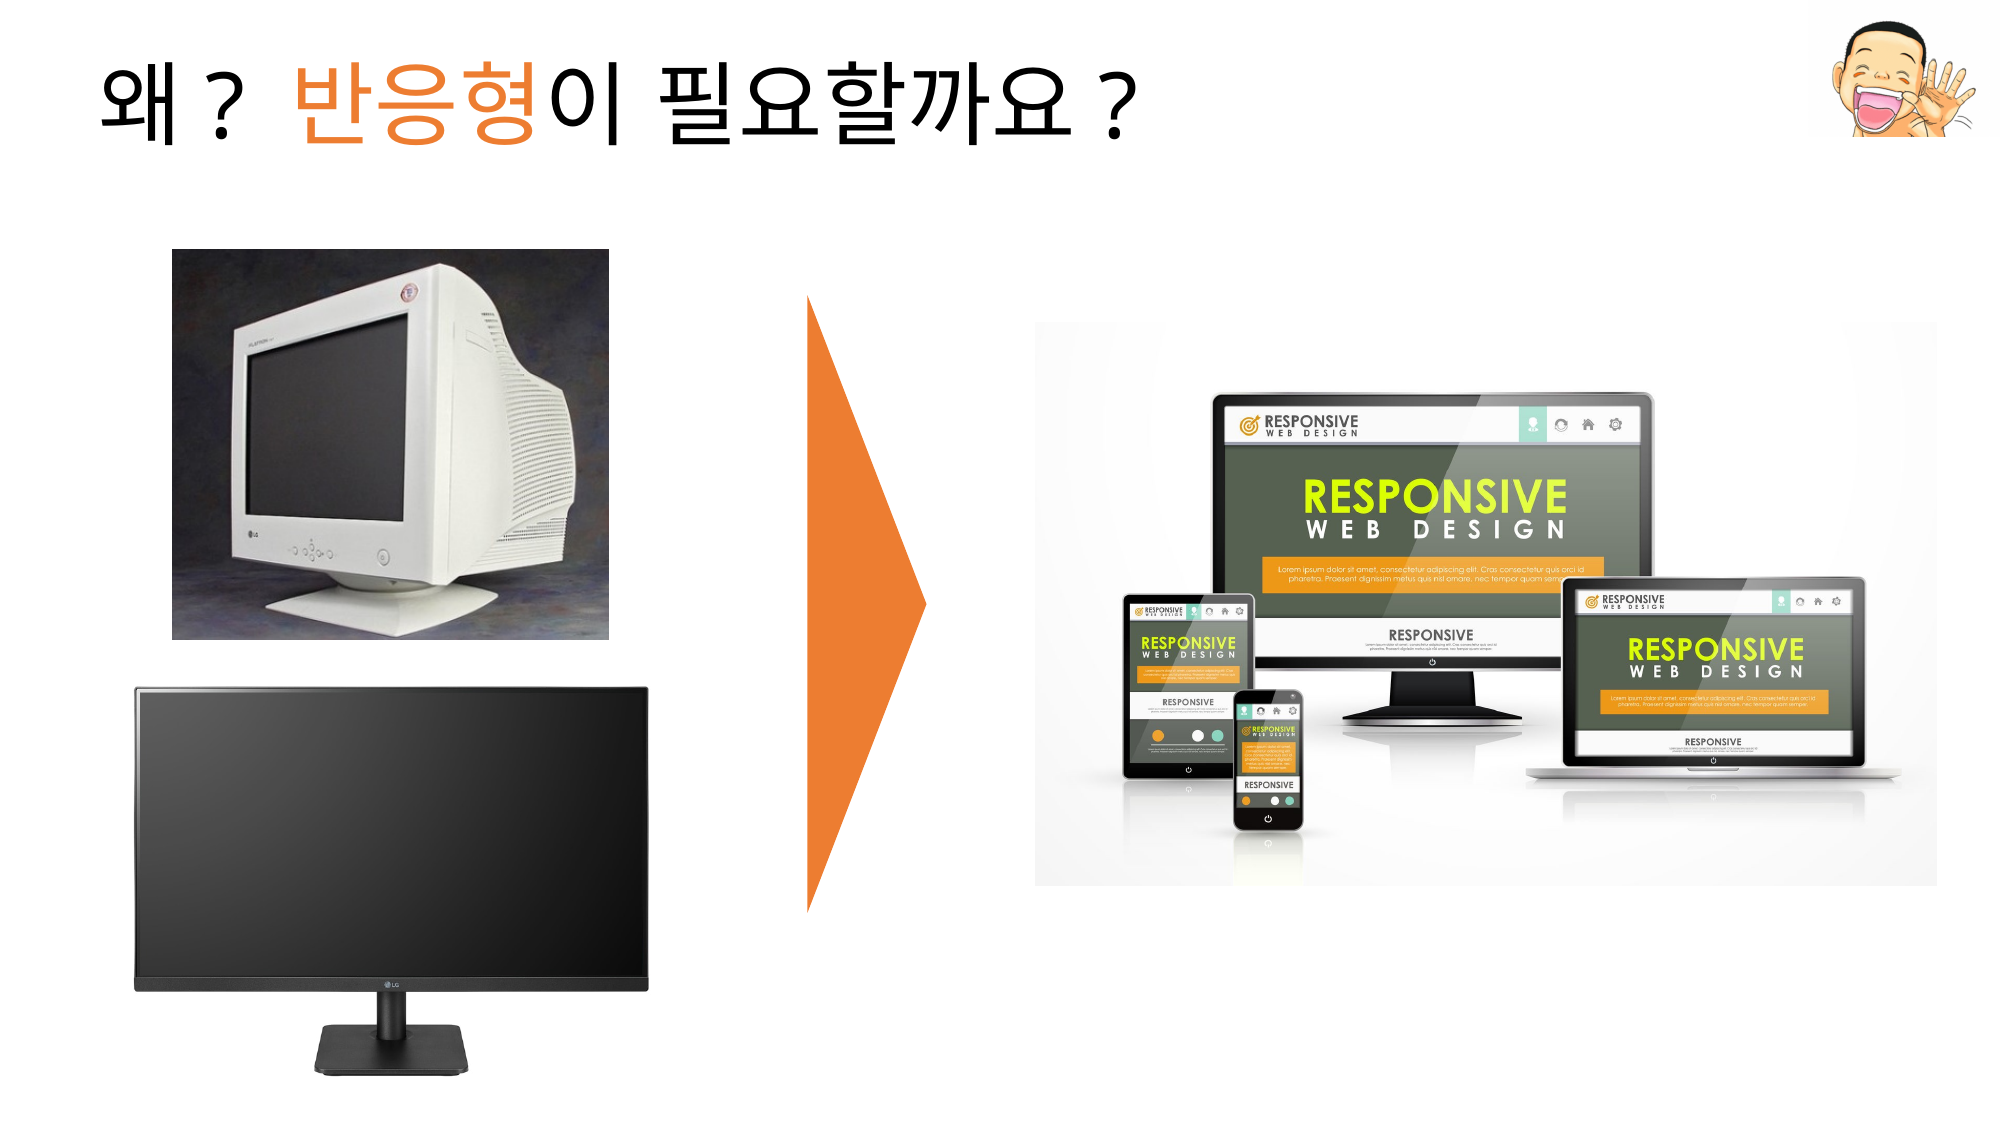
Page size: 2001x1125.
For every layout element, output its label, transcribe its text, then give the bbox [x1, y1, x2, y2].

picture [1035, 322, 1937, 886]
picture [1931, 0, 2000, 137]
picture [63, 671, 719, 1100]
picture [172, 249, 609, 640]
text_box [806, 294, 928, 914]
title 왜? 반응형이 필요할까요? [83, 0, 1931, 218]
